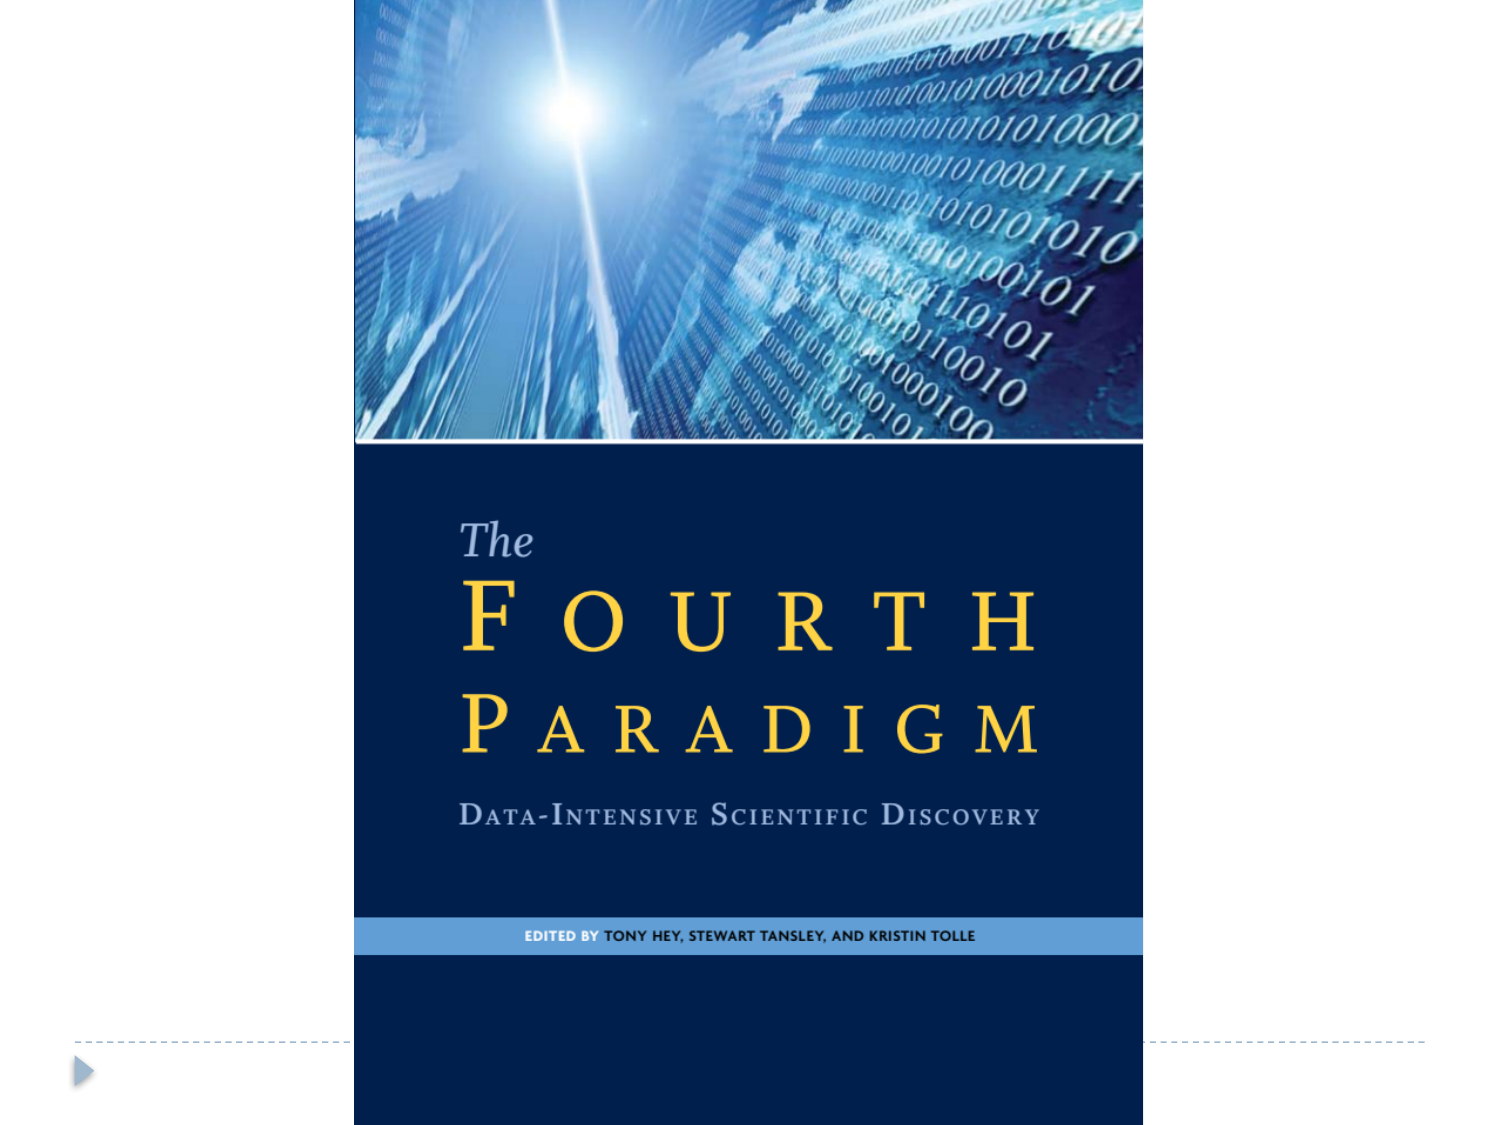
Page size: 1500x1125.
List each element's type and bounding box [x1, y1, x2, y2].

picture [353, 0, 1144, 1125]
